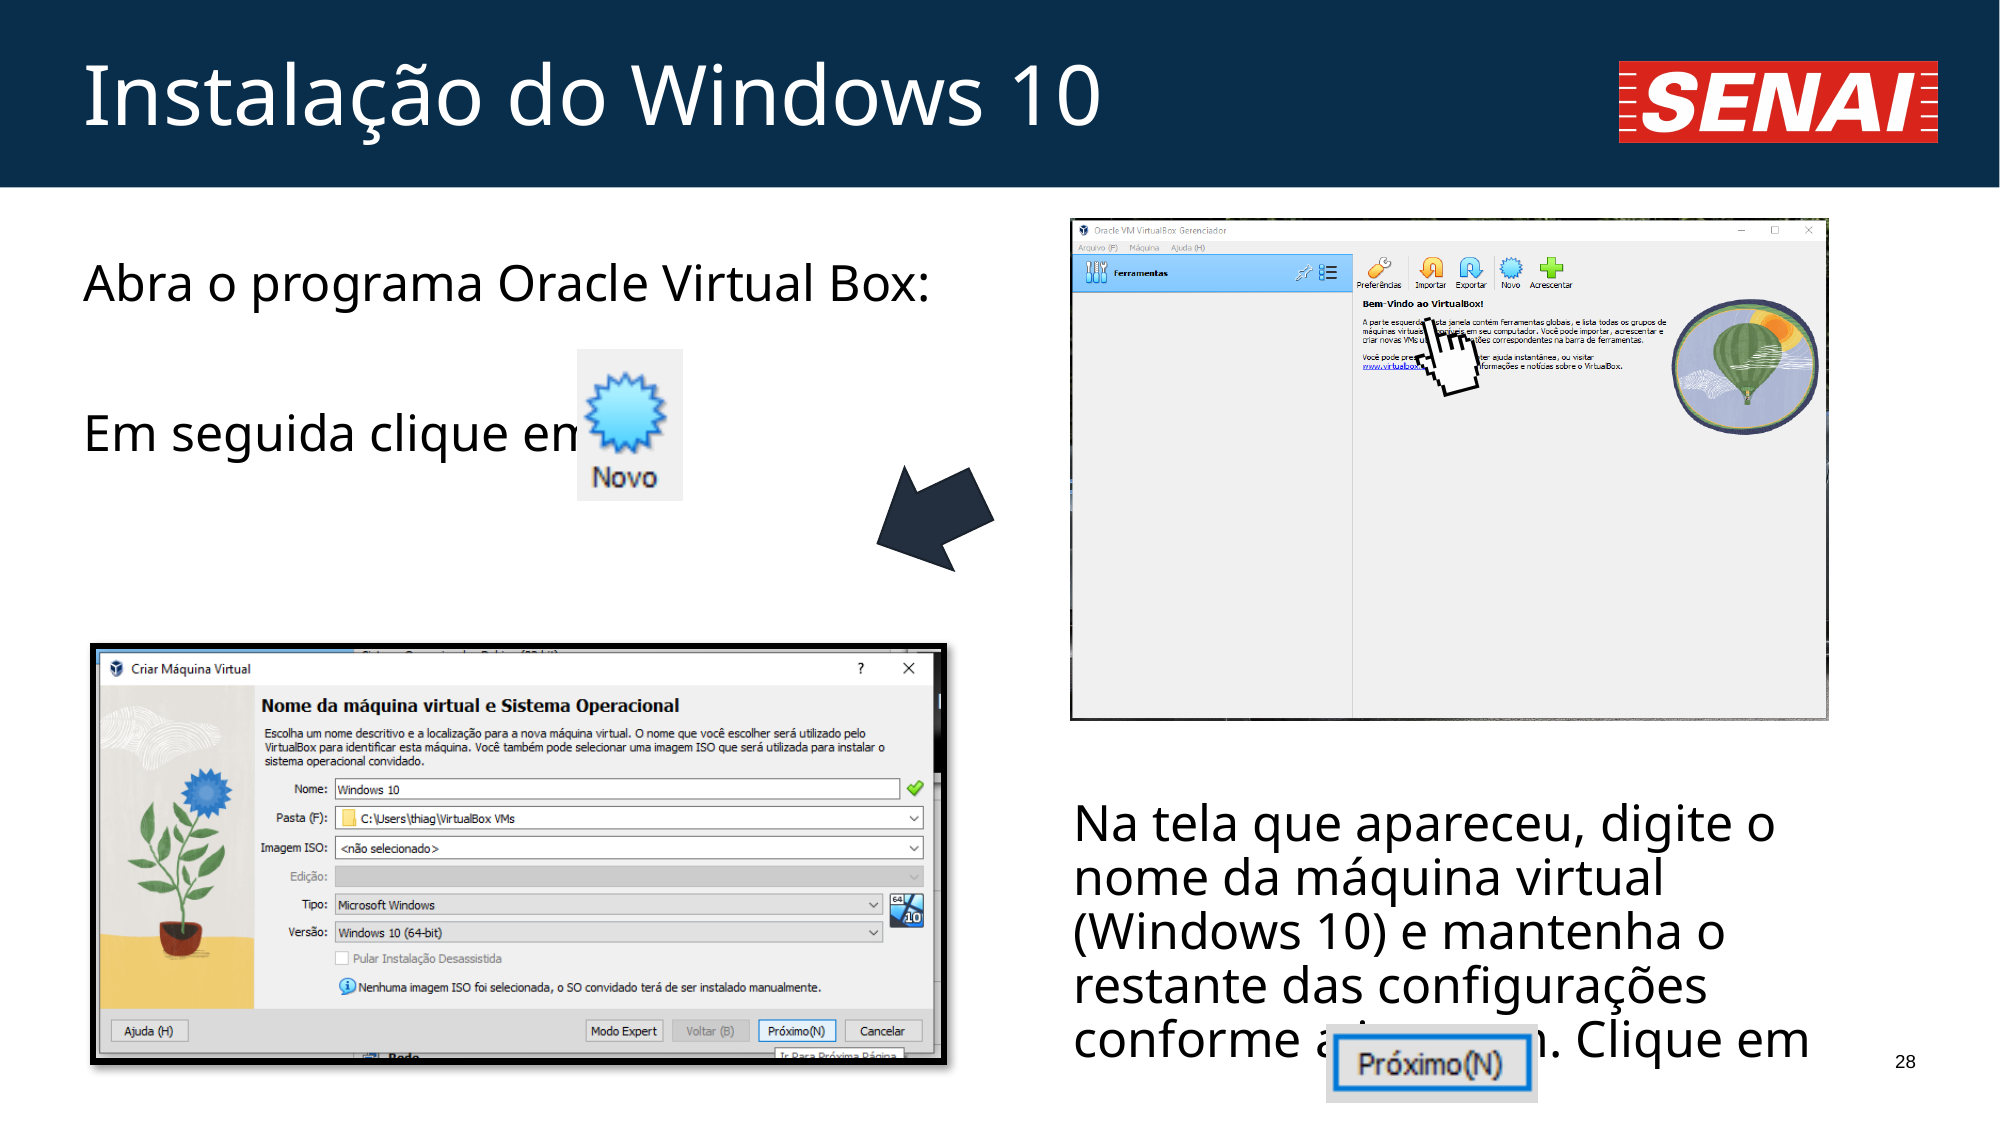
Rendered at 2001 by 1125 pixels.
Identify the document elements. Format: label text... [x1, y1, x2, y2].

picture [1070, 218, 1830, 721]
text_box ‹#› [1888, 1042, 1932, 1103]
text_box Abra o programa Oracle Virtual Box: Em seguida clique em: [68, 250, 1065, 563]
text_box Na tela que apareceu, digite o nome da máquina virtual (Windows 10) e mantenha o restante das configurações conforme a imagem. Clique em [1058, 790, 1888, 1103]
text_box [877, 467, 994, 571]
picture [1619, 61, 1938, 143]
picture [576, 349, 683, 502]
picture [1325, 1023, 1538, 1103]
picture [95, 648, 942, 1059]
title Instalação do Windows 10 [68, 59, 1551, 138]
